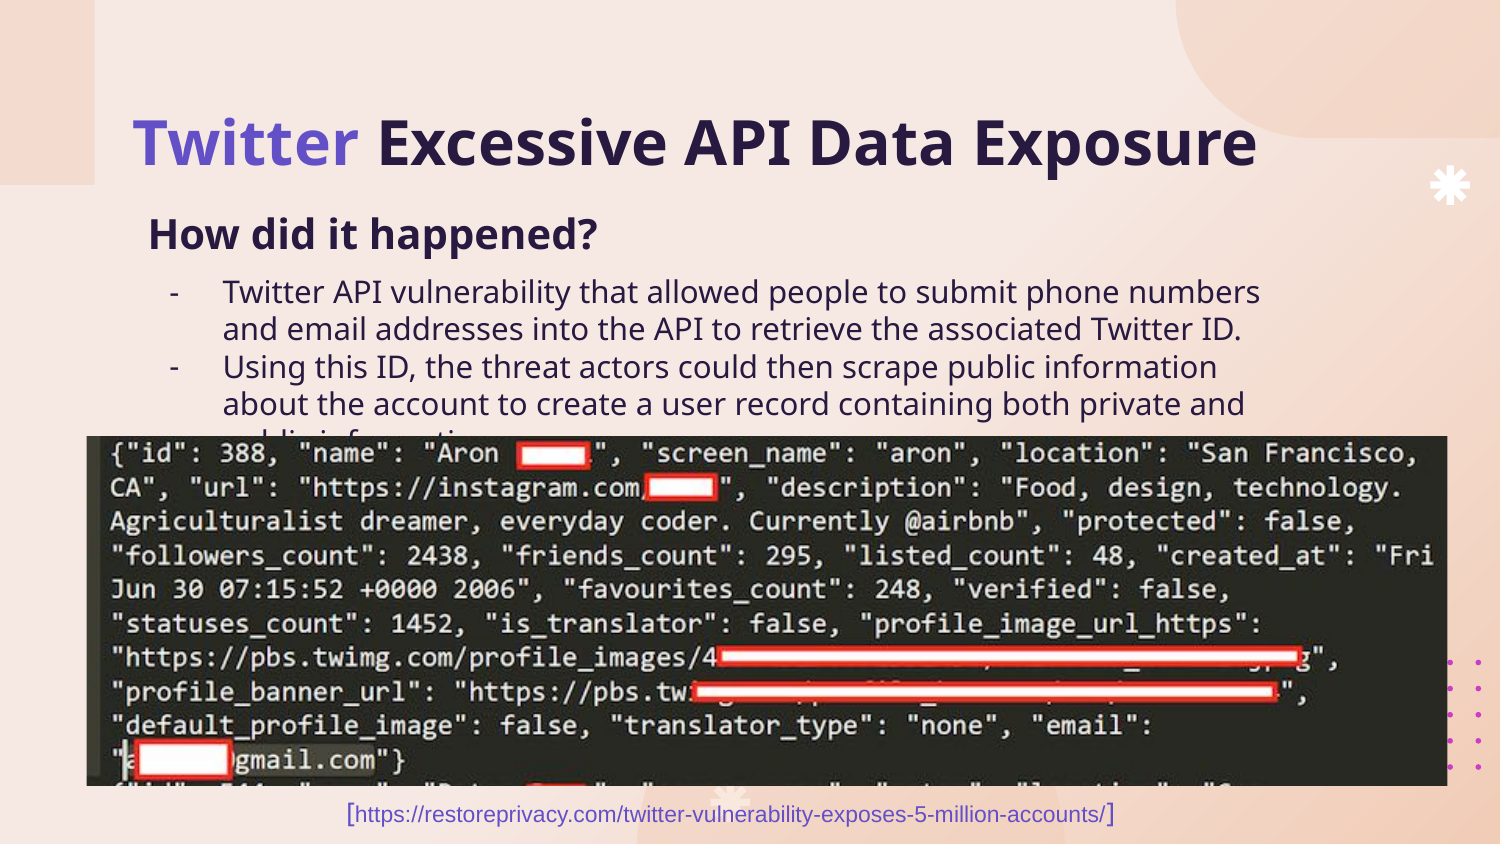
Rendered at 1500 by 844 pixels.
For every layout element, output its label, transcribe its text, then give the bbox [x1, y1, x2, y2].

text_box [https://restoreprivacy.com/twitter-vulnerability-exposes-5-million-accounts/] [67, 780, 1395, 843]
picture [86, 435, 1448, 787]
title Twitter Excessive API Data Exposure [117, 87, 1383, 182]
subtitle How did it happened? [132, 193, 873, 257]
subtitle Twitter API vulnerability that allowed people to submit phone numbers and email addresses into the API to retrieve the associated Twitter ID. Using this ID, the threat actors could then scrape public information about the account to create a user record containing both private and public information. [132, 257, 1303, 434]
